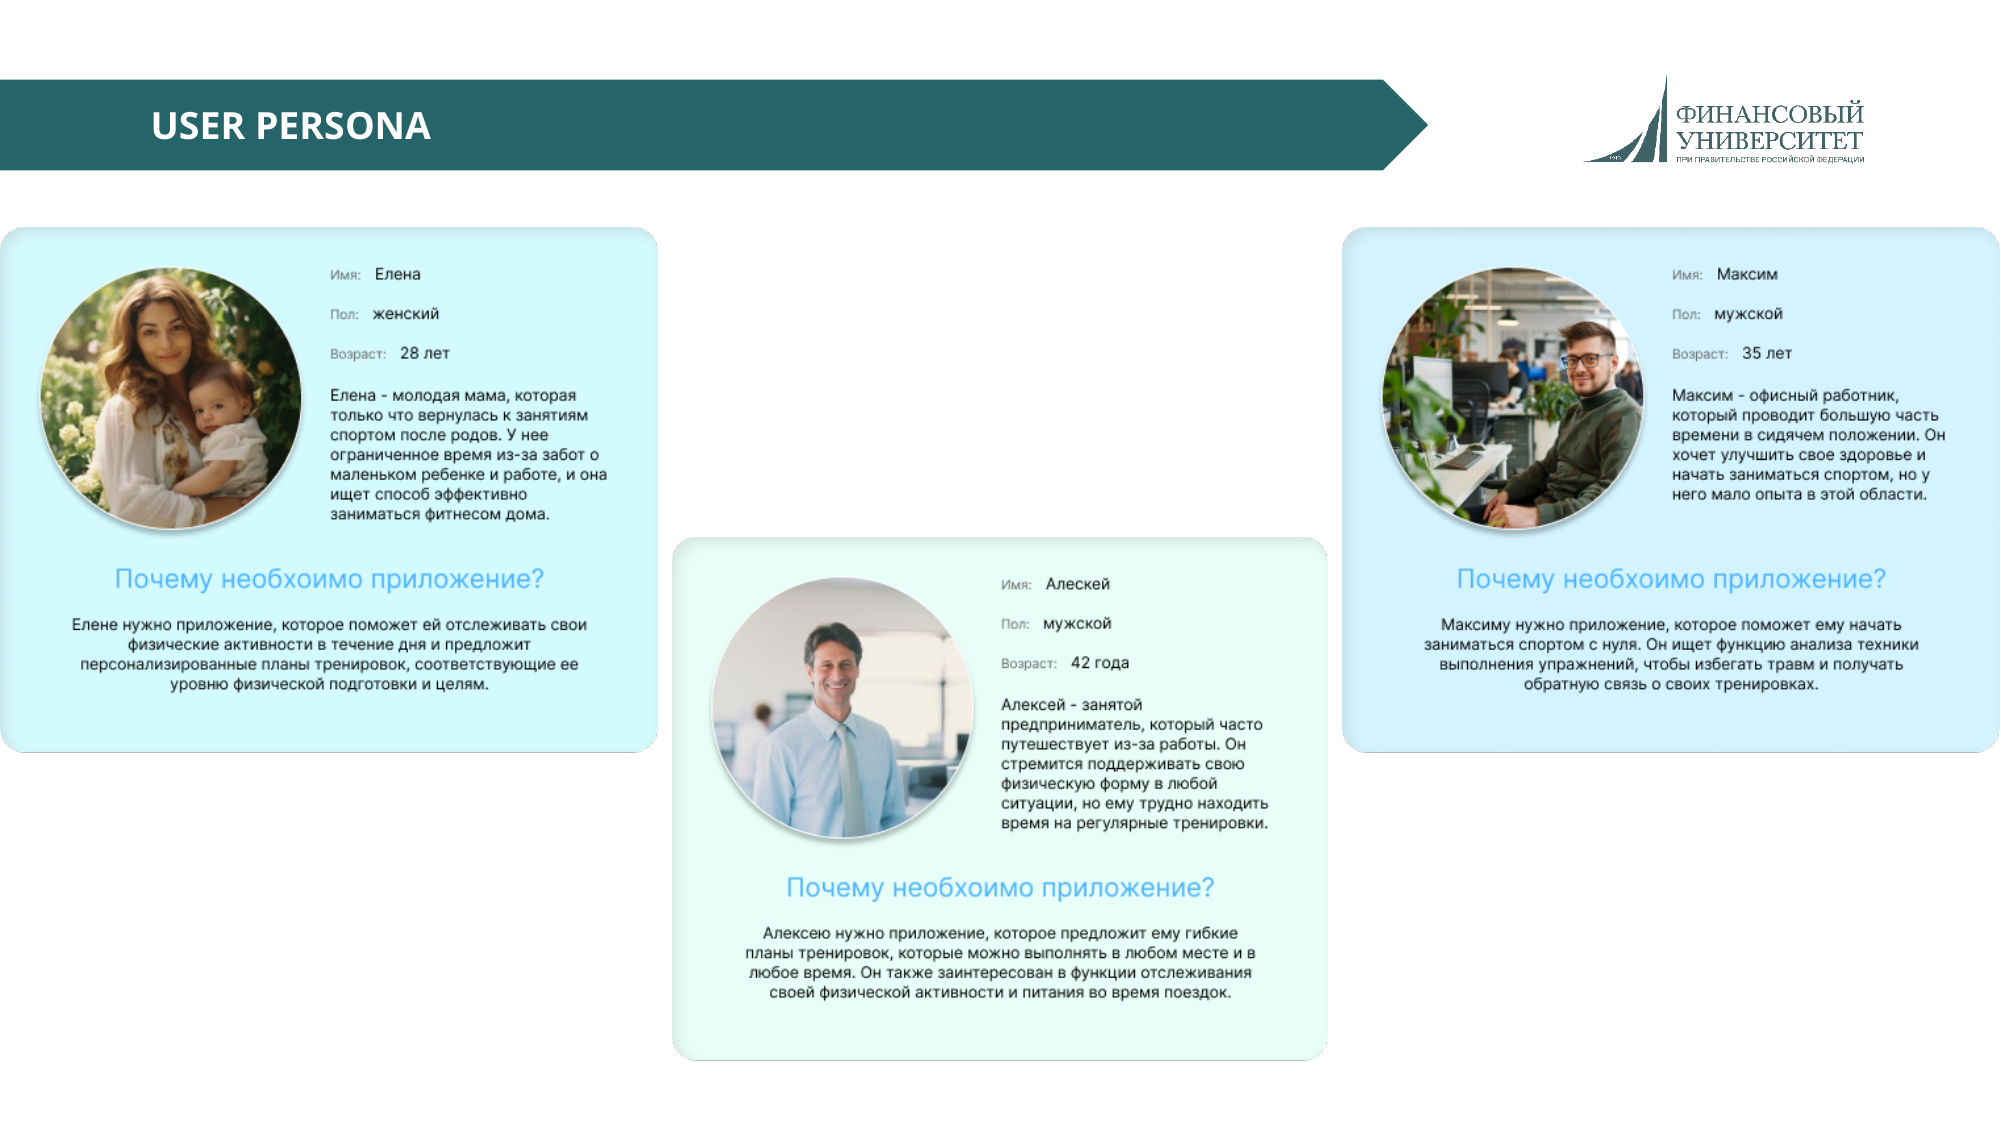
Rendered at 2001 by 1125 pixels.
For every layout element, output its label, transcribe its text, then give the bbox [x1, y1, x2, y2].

picture [1341, 227, 2000, 759]
picture [671, 536, 1328, 1067]
picture [0, 227, 658, 759]
picture [1580, 69, 1865, 171]
text_box USER PERSONA [135, 94, 1324, 155]
text_box [0, 77, 1431, 172]
